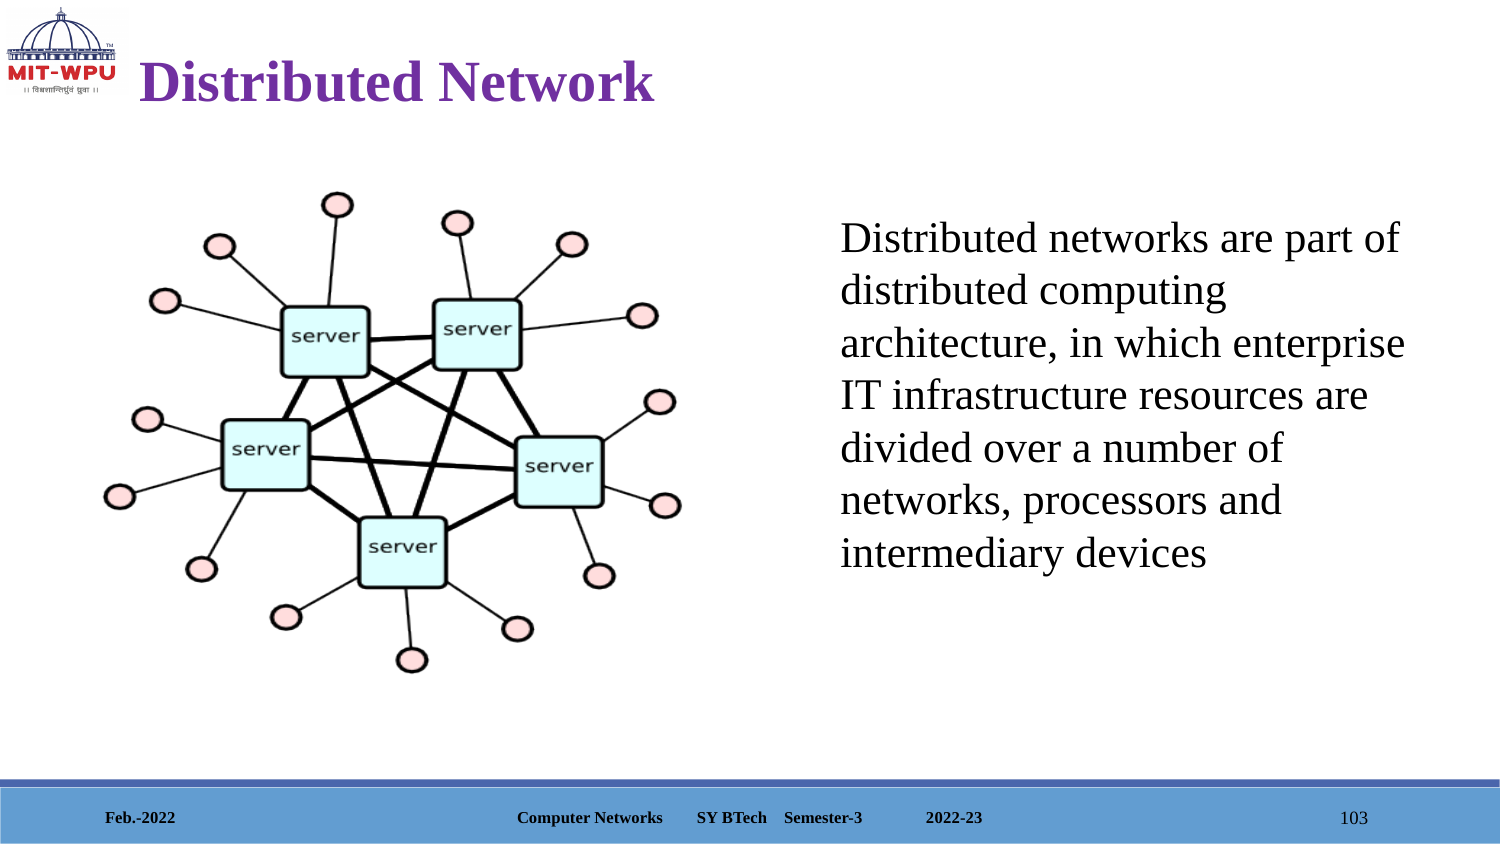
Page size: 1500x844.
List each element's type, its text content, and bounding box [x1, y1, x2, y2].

picture [40, 131, 766, 719]
text_box Distributed networks are part of distributed computing architecture, in which enterprise IT infrastructure resources are divided over a number of networks, processors and intermediary devices [825, 201, 1426, 746]
picture [6, 7, 129, 95]
text_box Distributed Network [128, 37, 1383, 178]
slide_number ‹#› [1218, 794, 1380, 840]
slide_number Feb.-2022 [93, 794, 432, 840]
footer Computer Networks SY BTech Semester-3 2022-23 [453, 794, 1047, 840]
